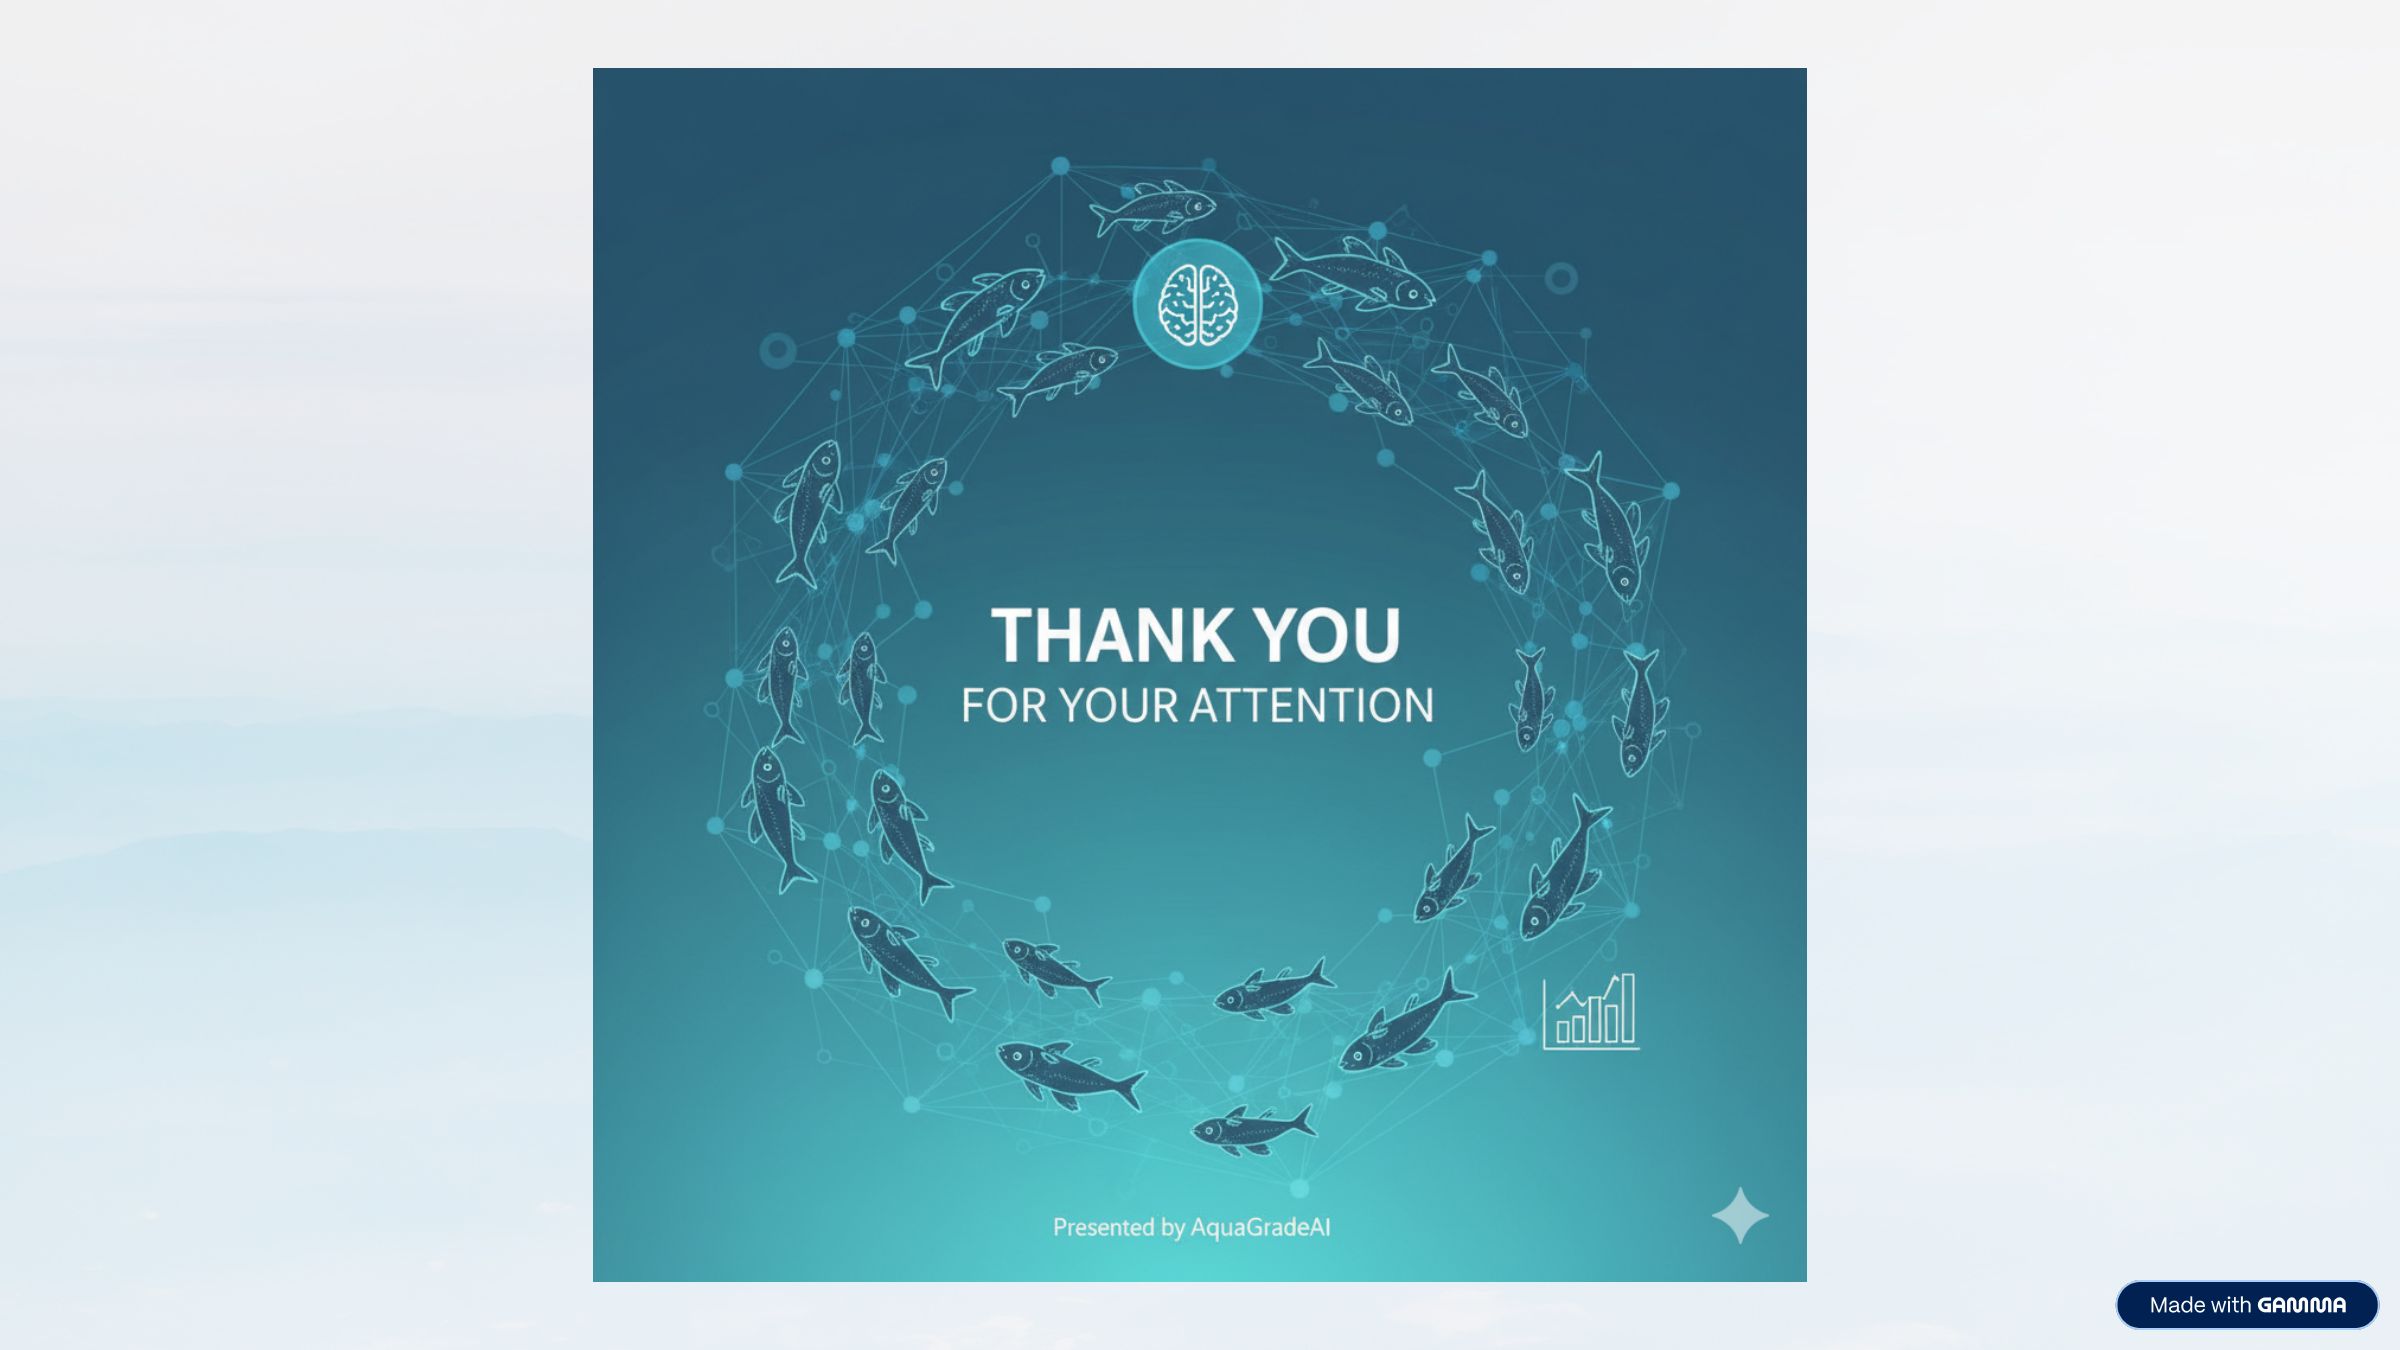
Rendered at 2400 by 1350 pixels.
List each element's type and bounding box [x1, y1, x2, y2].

picture [2106, 1271, 2389, 1339]
picture [593, 68, 1807, 1282]
